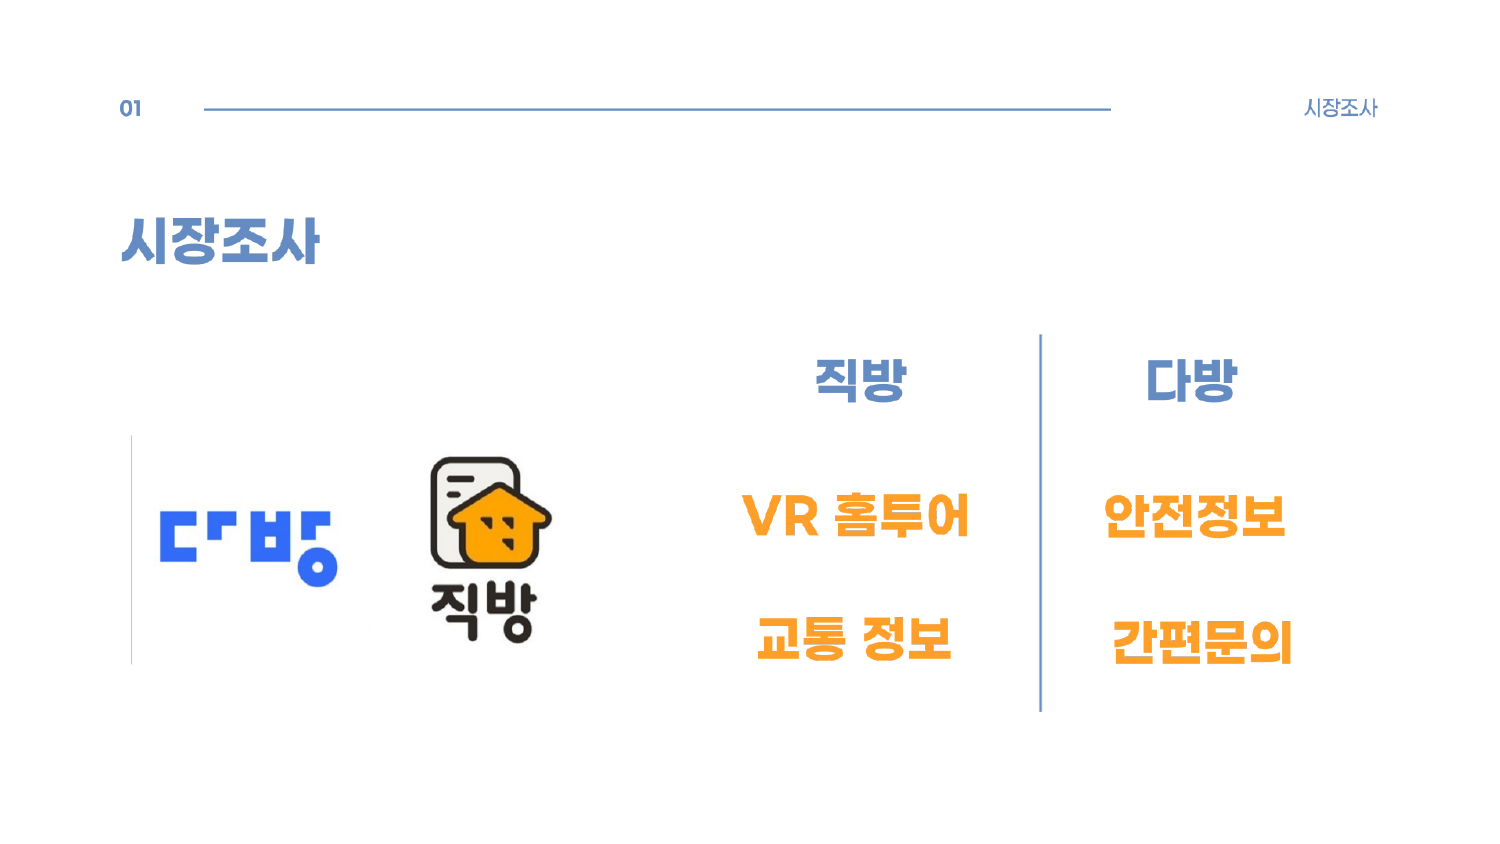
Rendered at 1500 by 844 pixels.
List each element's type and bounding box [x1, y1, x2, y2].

picture [1080, 343, 1260, 426]
picture [121, 332, 628, 713]
picture [733, 335, 1307, 711]
picture [748, 602, 973, 684]
picture [204, 104, 1111, 115]
picture [116, 93, 151, 134]
picture [111, 200, 345, 290]
picture [1104, 606, 1315, 687]
picture [734, 343, 929, 426]
picture [1132, 92, 1388, 127]
